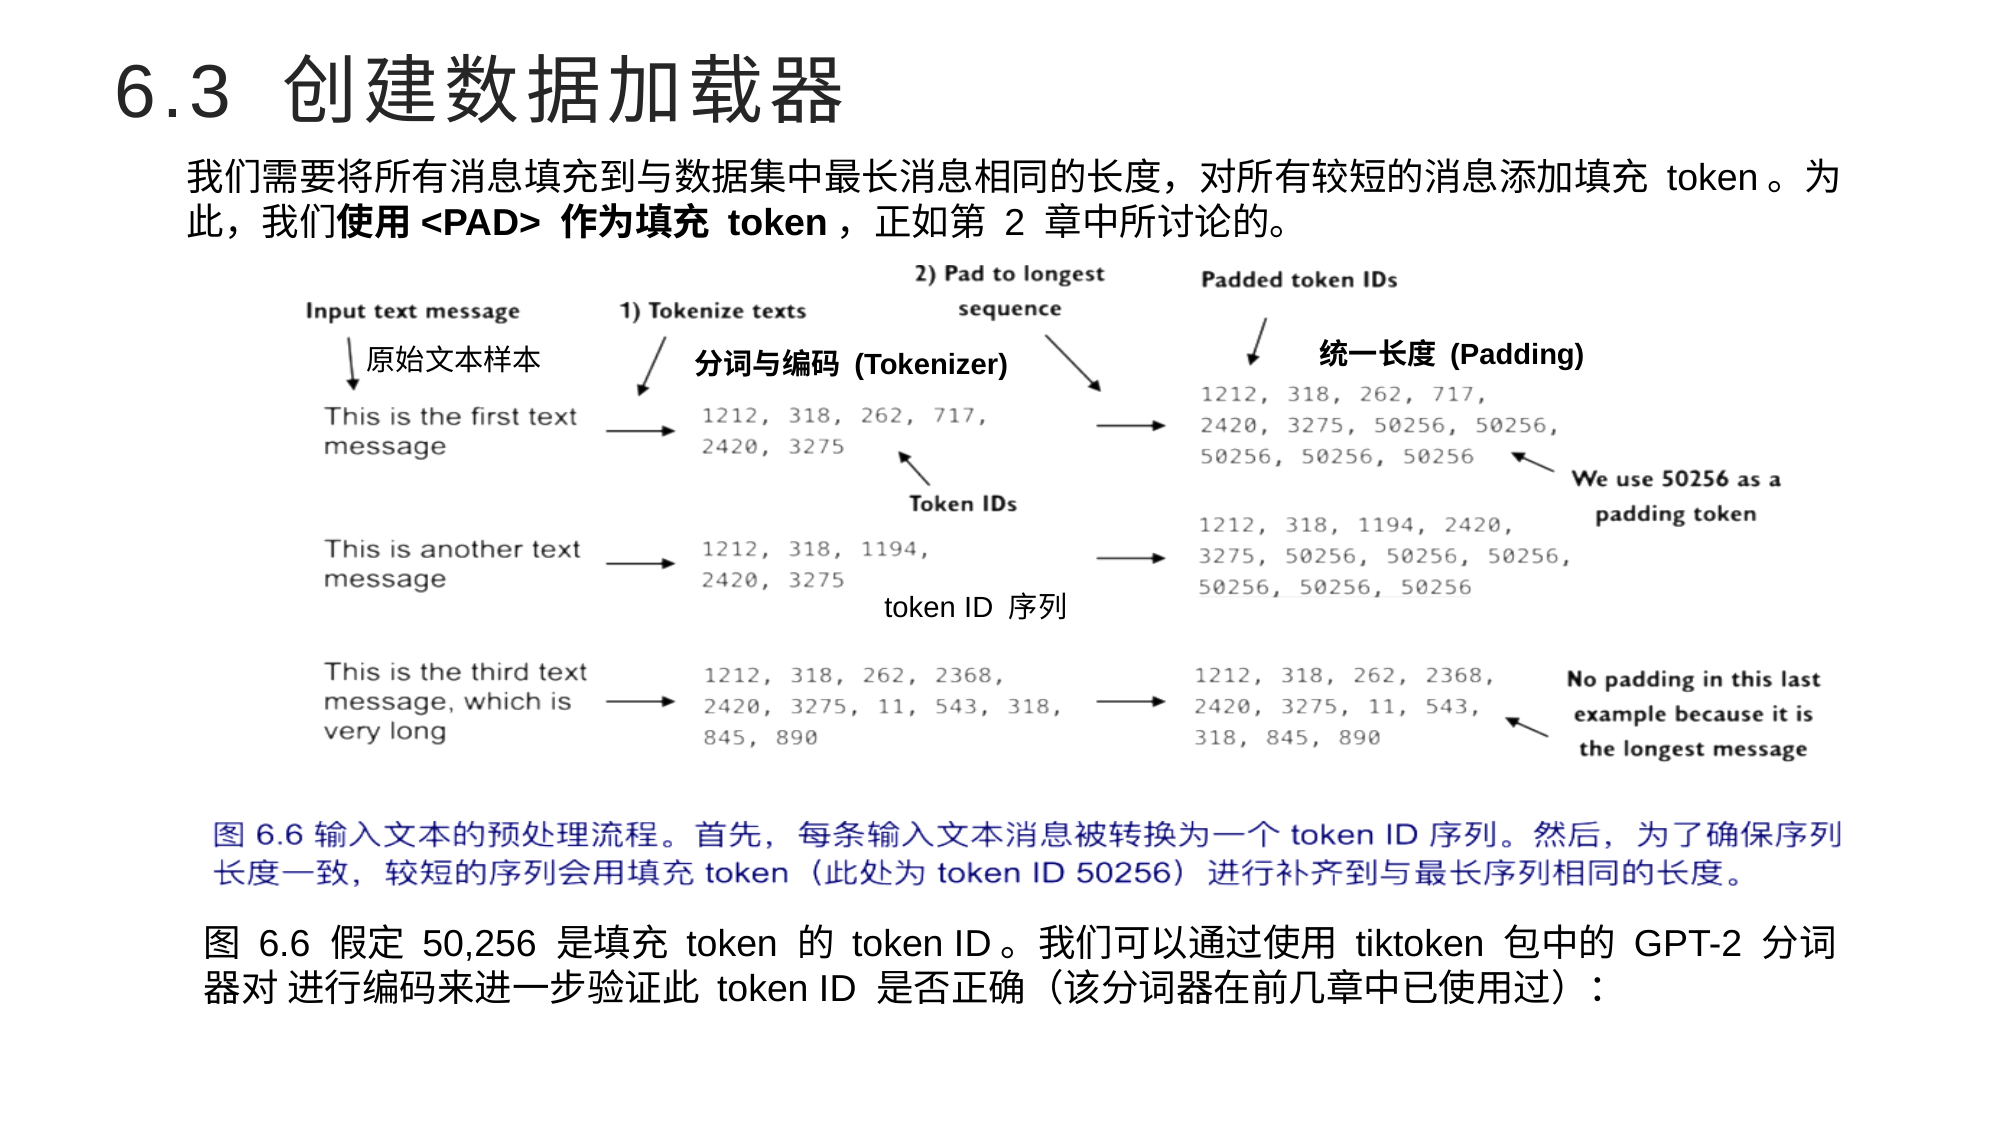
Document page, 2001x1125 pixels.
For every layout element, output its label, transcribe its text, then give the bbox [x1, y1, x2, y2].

title 6.3 创建数据加载器 [99, 29, 1900, 146]
text_box 我们需要将所有消息填充到与数据集中最长消息相同的长度，对所有较短的消息添加填充 token。为此，我们使用<PAD> 作为填充 token，正如第 2 章中所讨论的。 [172, 145, 1875, 264]
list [142, 264, 1875, 913]
text_box 图 6.6 假定 50,256 是填充 token 的 token ID。我们可以通过使用 tiktoken 包中的 GPT-2 分词器对 进行编码来进一步验证此 token ID 是否正确（该分词器在前几章中已使用过）： [188, 913, 1875, 1103]
